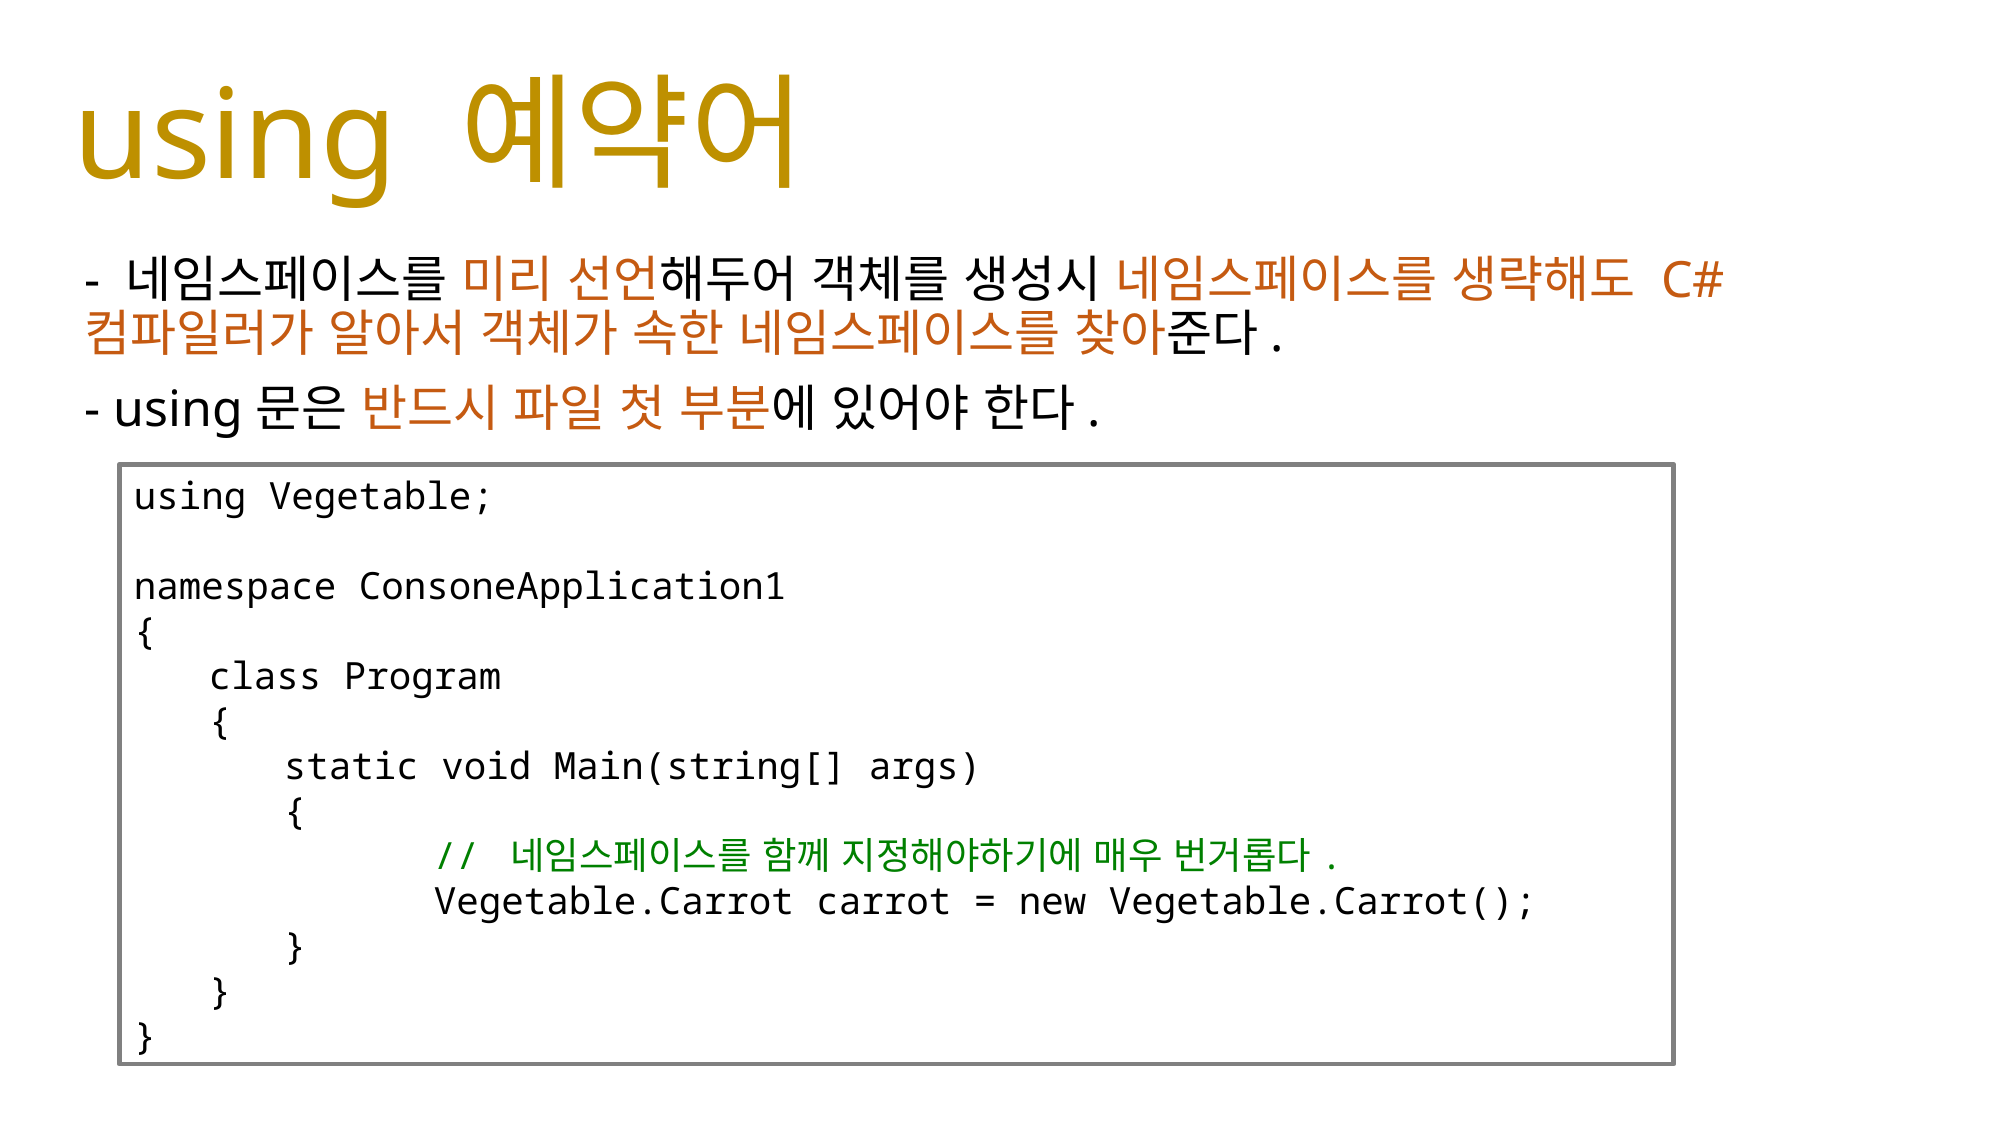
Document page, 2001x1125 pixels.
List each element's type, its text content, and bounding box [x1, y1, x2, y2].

title using 예약어 [59, 29, 1784, 247]
text_box using Vegetable; namespace ConsoneApplication1 { class Program { static void Main(string[] args) { // 네임스페이스를 함께 지정해야하기에 매우 번거롭다. Vegetable.Carrot carrot = new Vegetable.Carrot(); } } } [119, 464, 1674, 1065]
list - 네임스페이스를 미리 선언해두어 객체를 생성시 네임스페이스를 생략해도 C# 컴파일러가 알아서 객체가 속한 네임스페이스를 찾아준다. - using문은 반드시 파일 첫 부분에 있어야 한다. [69, 246, 1795, 961]
